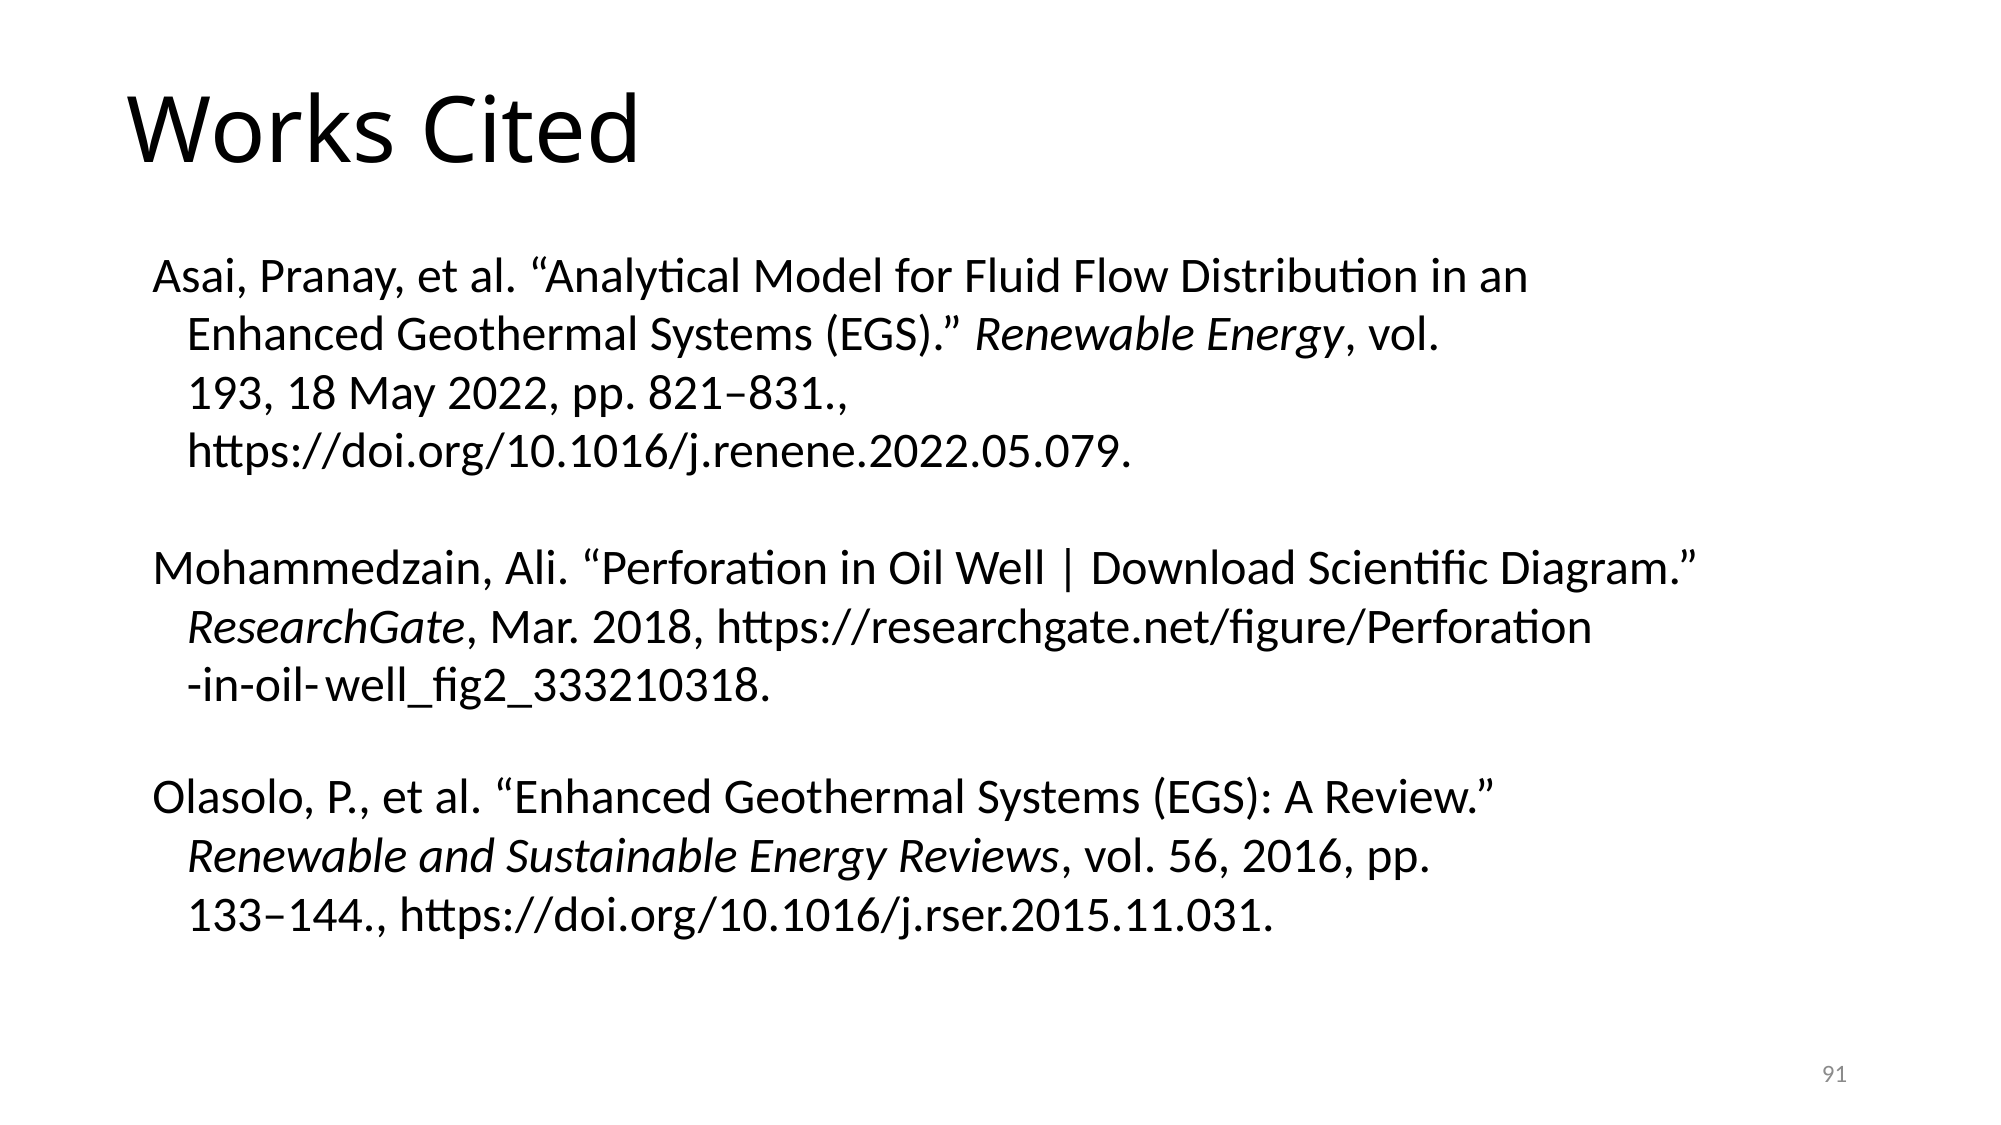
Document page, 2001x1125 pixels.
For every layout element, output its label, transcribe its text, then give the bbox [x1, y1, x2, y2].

list Asai, Pranay, et al. “Analytical Model for Fluid Flow Distribution in an Enhanced Geothermal Systems (EGS).” Renewable Energy, vol. 193, 18 May 2022, pp. 821–831., https://doi.org/10.1016/j.renene.2022.05.079. Mohammedzain, Ali. “Perforation in Oil Well | Download Scientific Diagram.” ResearchGate, Mar. 2018, https://researchgate.net/figure/Perforation -in-oil- well_fig2_333210318. Olasolo, P., et al. “Enhanced Geothermal Systems (EGS): A Review.” Renewable and Sustainable Energy Reviews, vol. 56, 2016, pp. 133–144., https://doi.org/10.1016/j.rser.2015.11.031. [137, 241, 1863, 956]
slide_number 91 [1412, 1042, 1863, 1103]
title Works Cited [111, 24, 1837, 242]
